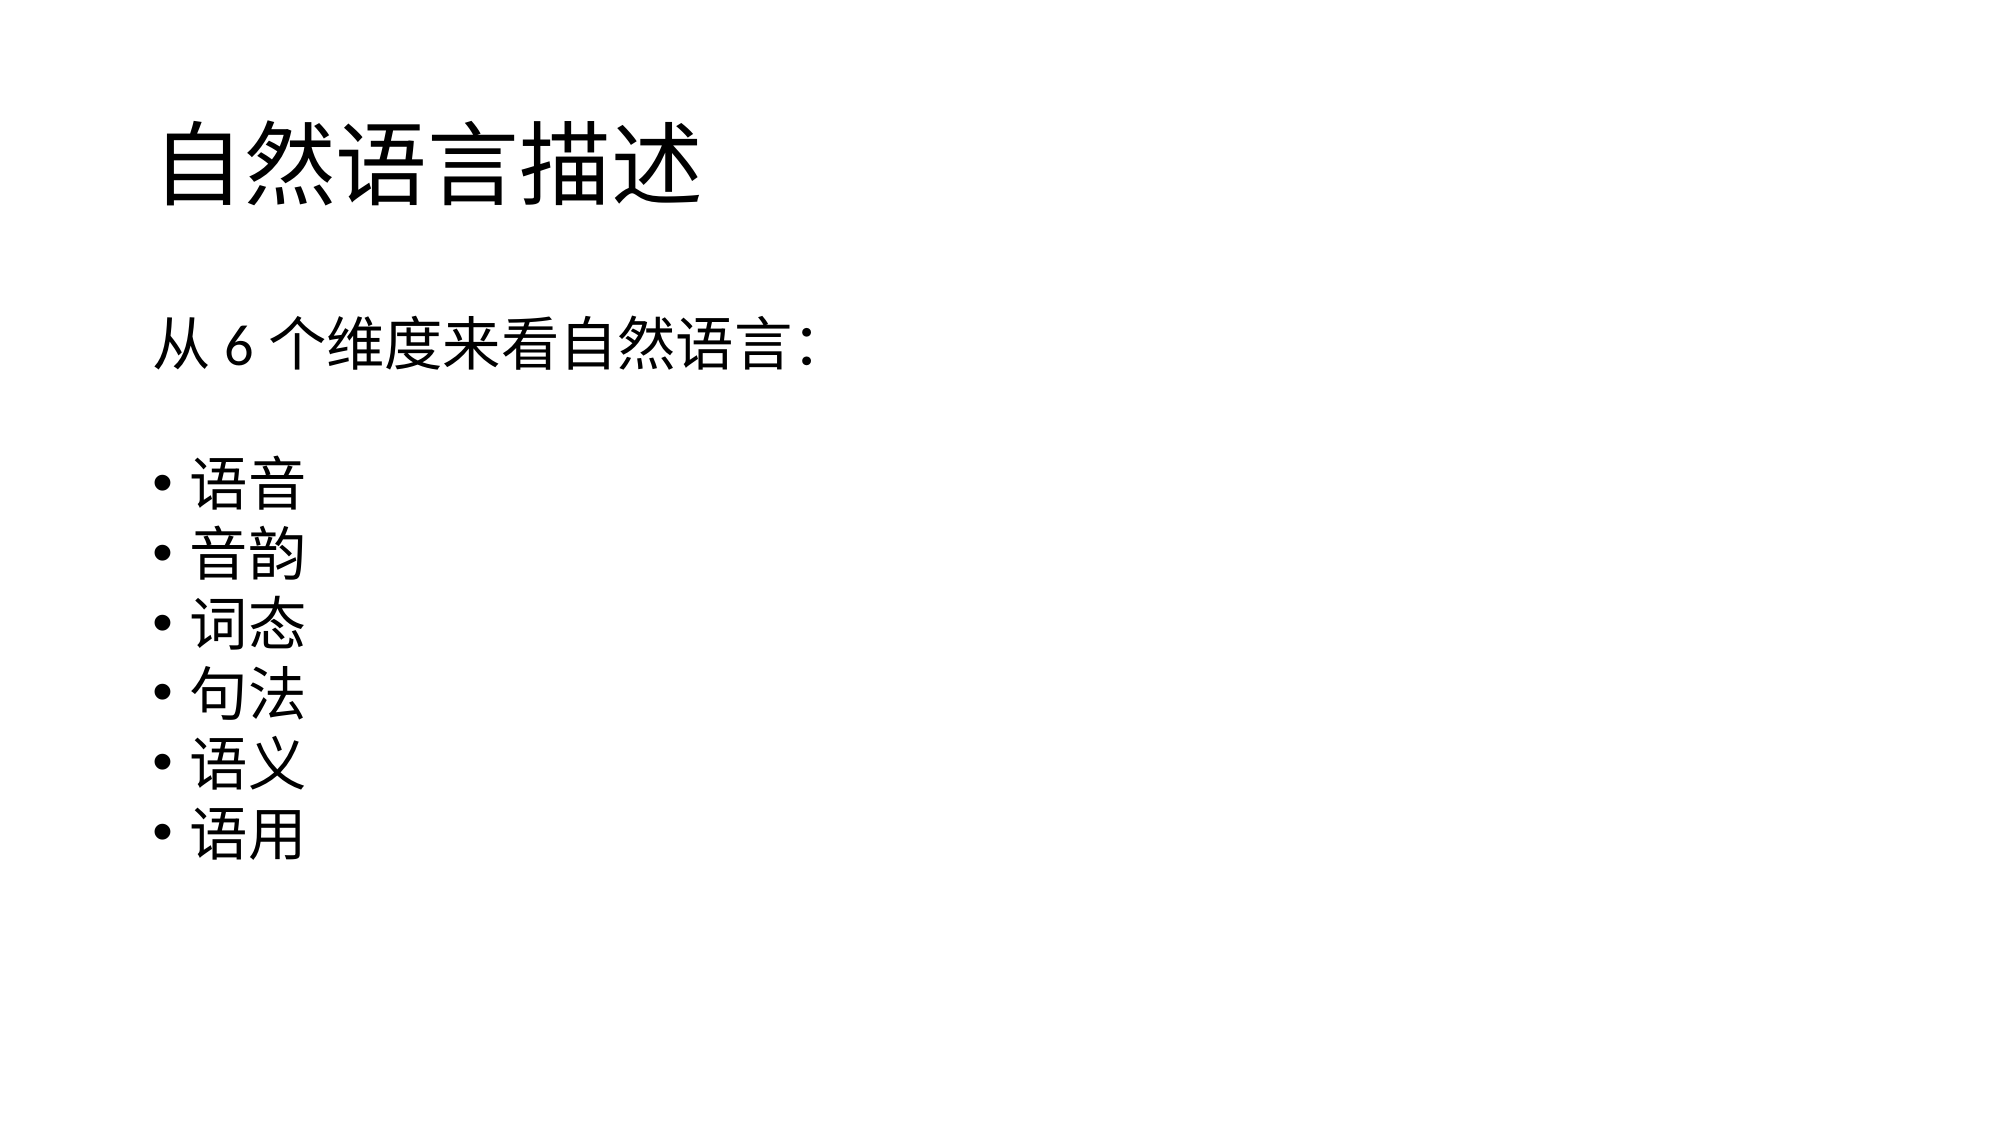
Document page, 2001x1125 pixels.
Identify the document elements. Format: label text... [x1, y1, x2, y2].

list 从6个维度来看自然语言： 语音 音韵 词态 句法 语义 语用 [137, 299, 1863, 1014]
title 自然语言描述 [137, 59, 1863, 278]
